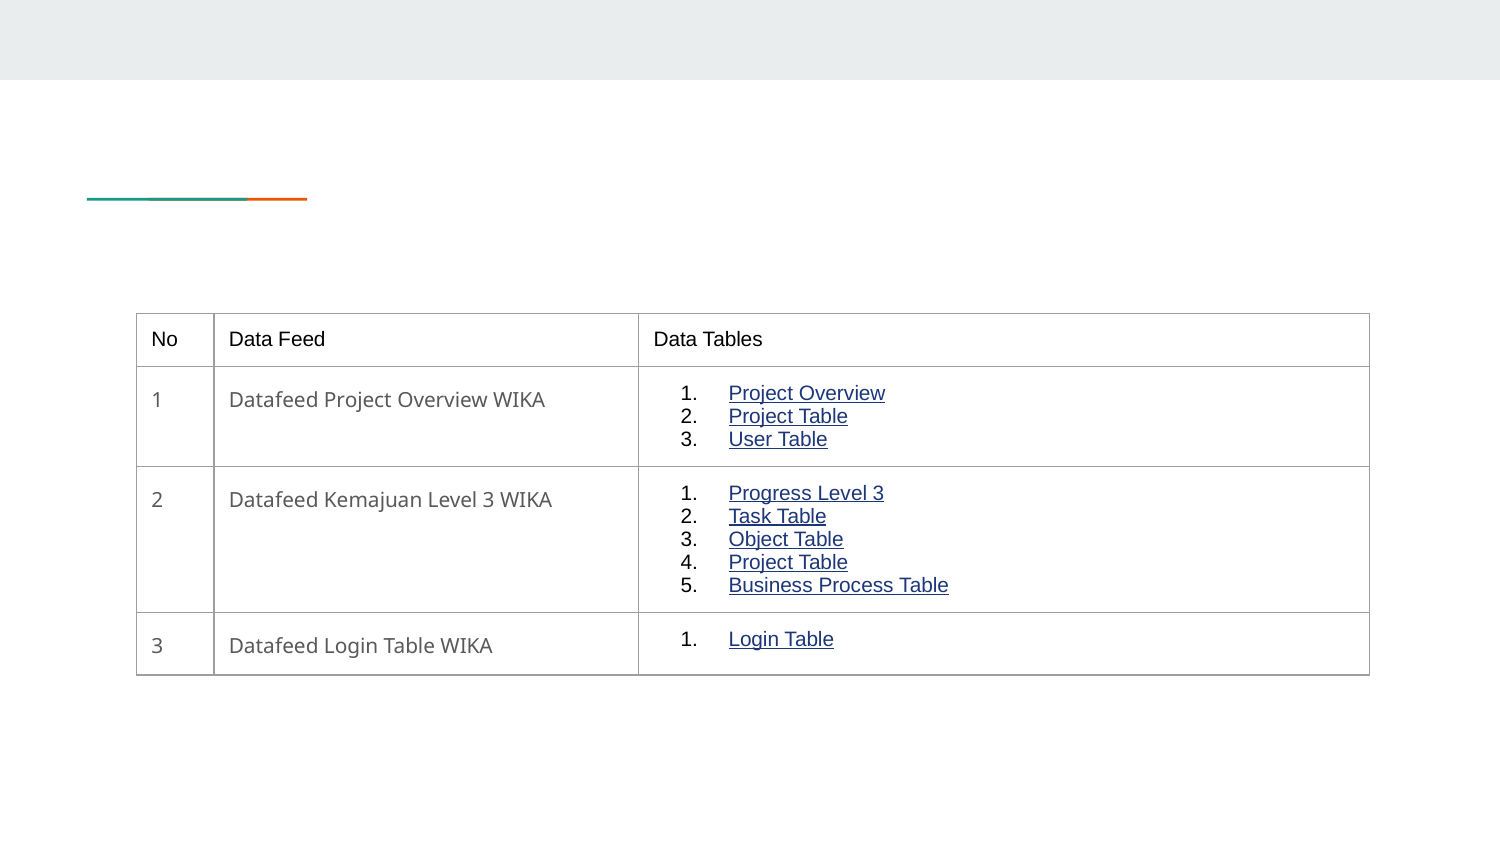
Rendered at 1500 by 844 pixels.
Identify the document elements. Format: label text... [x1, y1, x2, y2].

table_cell Datafeed Kemajuan Level 3 WIKA [215, 467, 638, 612]
table_cell 2 [137, 467, 213, 612]
table_cell Datafeed Project Overview WIKA [215, 367, 638, 466]
table_header Data Feed [215, 314, 638, 366]
table_header Data Tables [639, 314, 1369, 366]
table_cell Progress Level 3 Task Table Object Table Project Table Business Process Table [639, 467, 1369, 612]
table_cell Datafeed Login Table WIKA [215, 613, 638, 674]
table_header No [137, 314, 213, 366]
table_cell Login Table [639, 613, 1369, 674]
table_cell Project Overview Project Table User Table [639, 367, 1369, 466]
table_cell 1 [137, 367, 213, 466]
table_cell 3 [137, 613, 213, 674]
